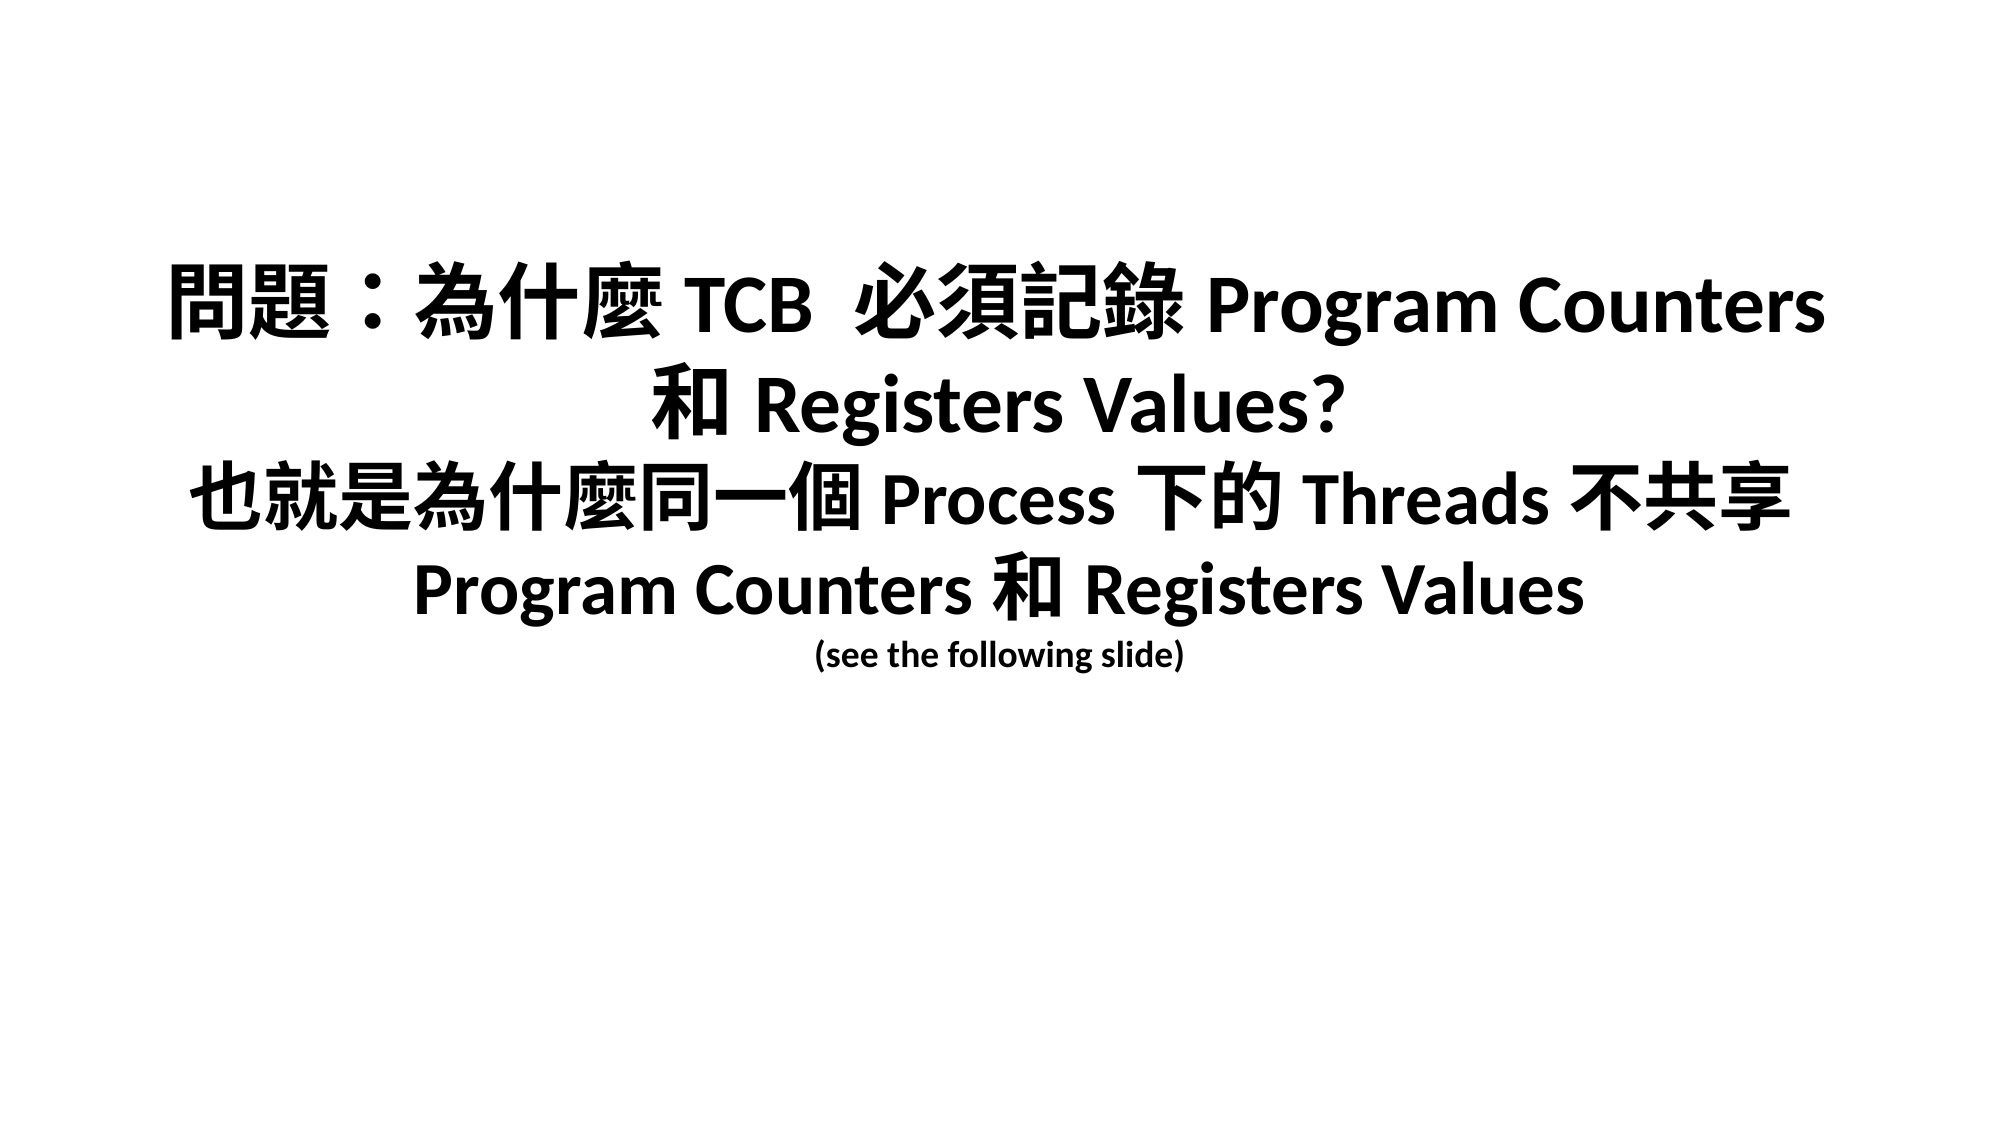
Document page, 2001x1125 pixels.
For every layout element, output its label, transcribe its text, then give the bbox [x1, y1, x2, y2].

title 問題：為什麼TCB 必須記錄Program Counters和Registers Values? 也就是為什麼同一個Process下的Threads不共享Program Counters和Registers Values (see the following slide) [149, 207, 1851, 717]
